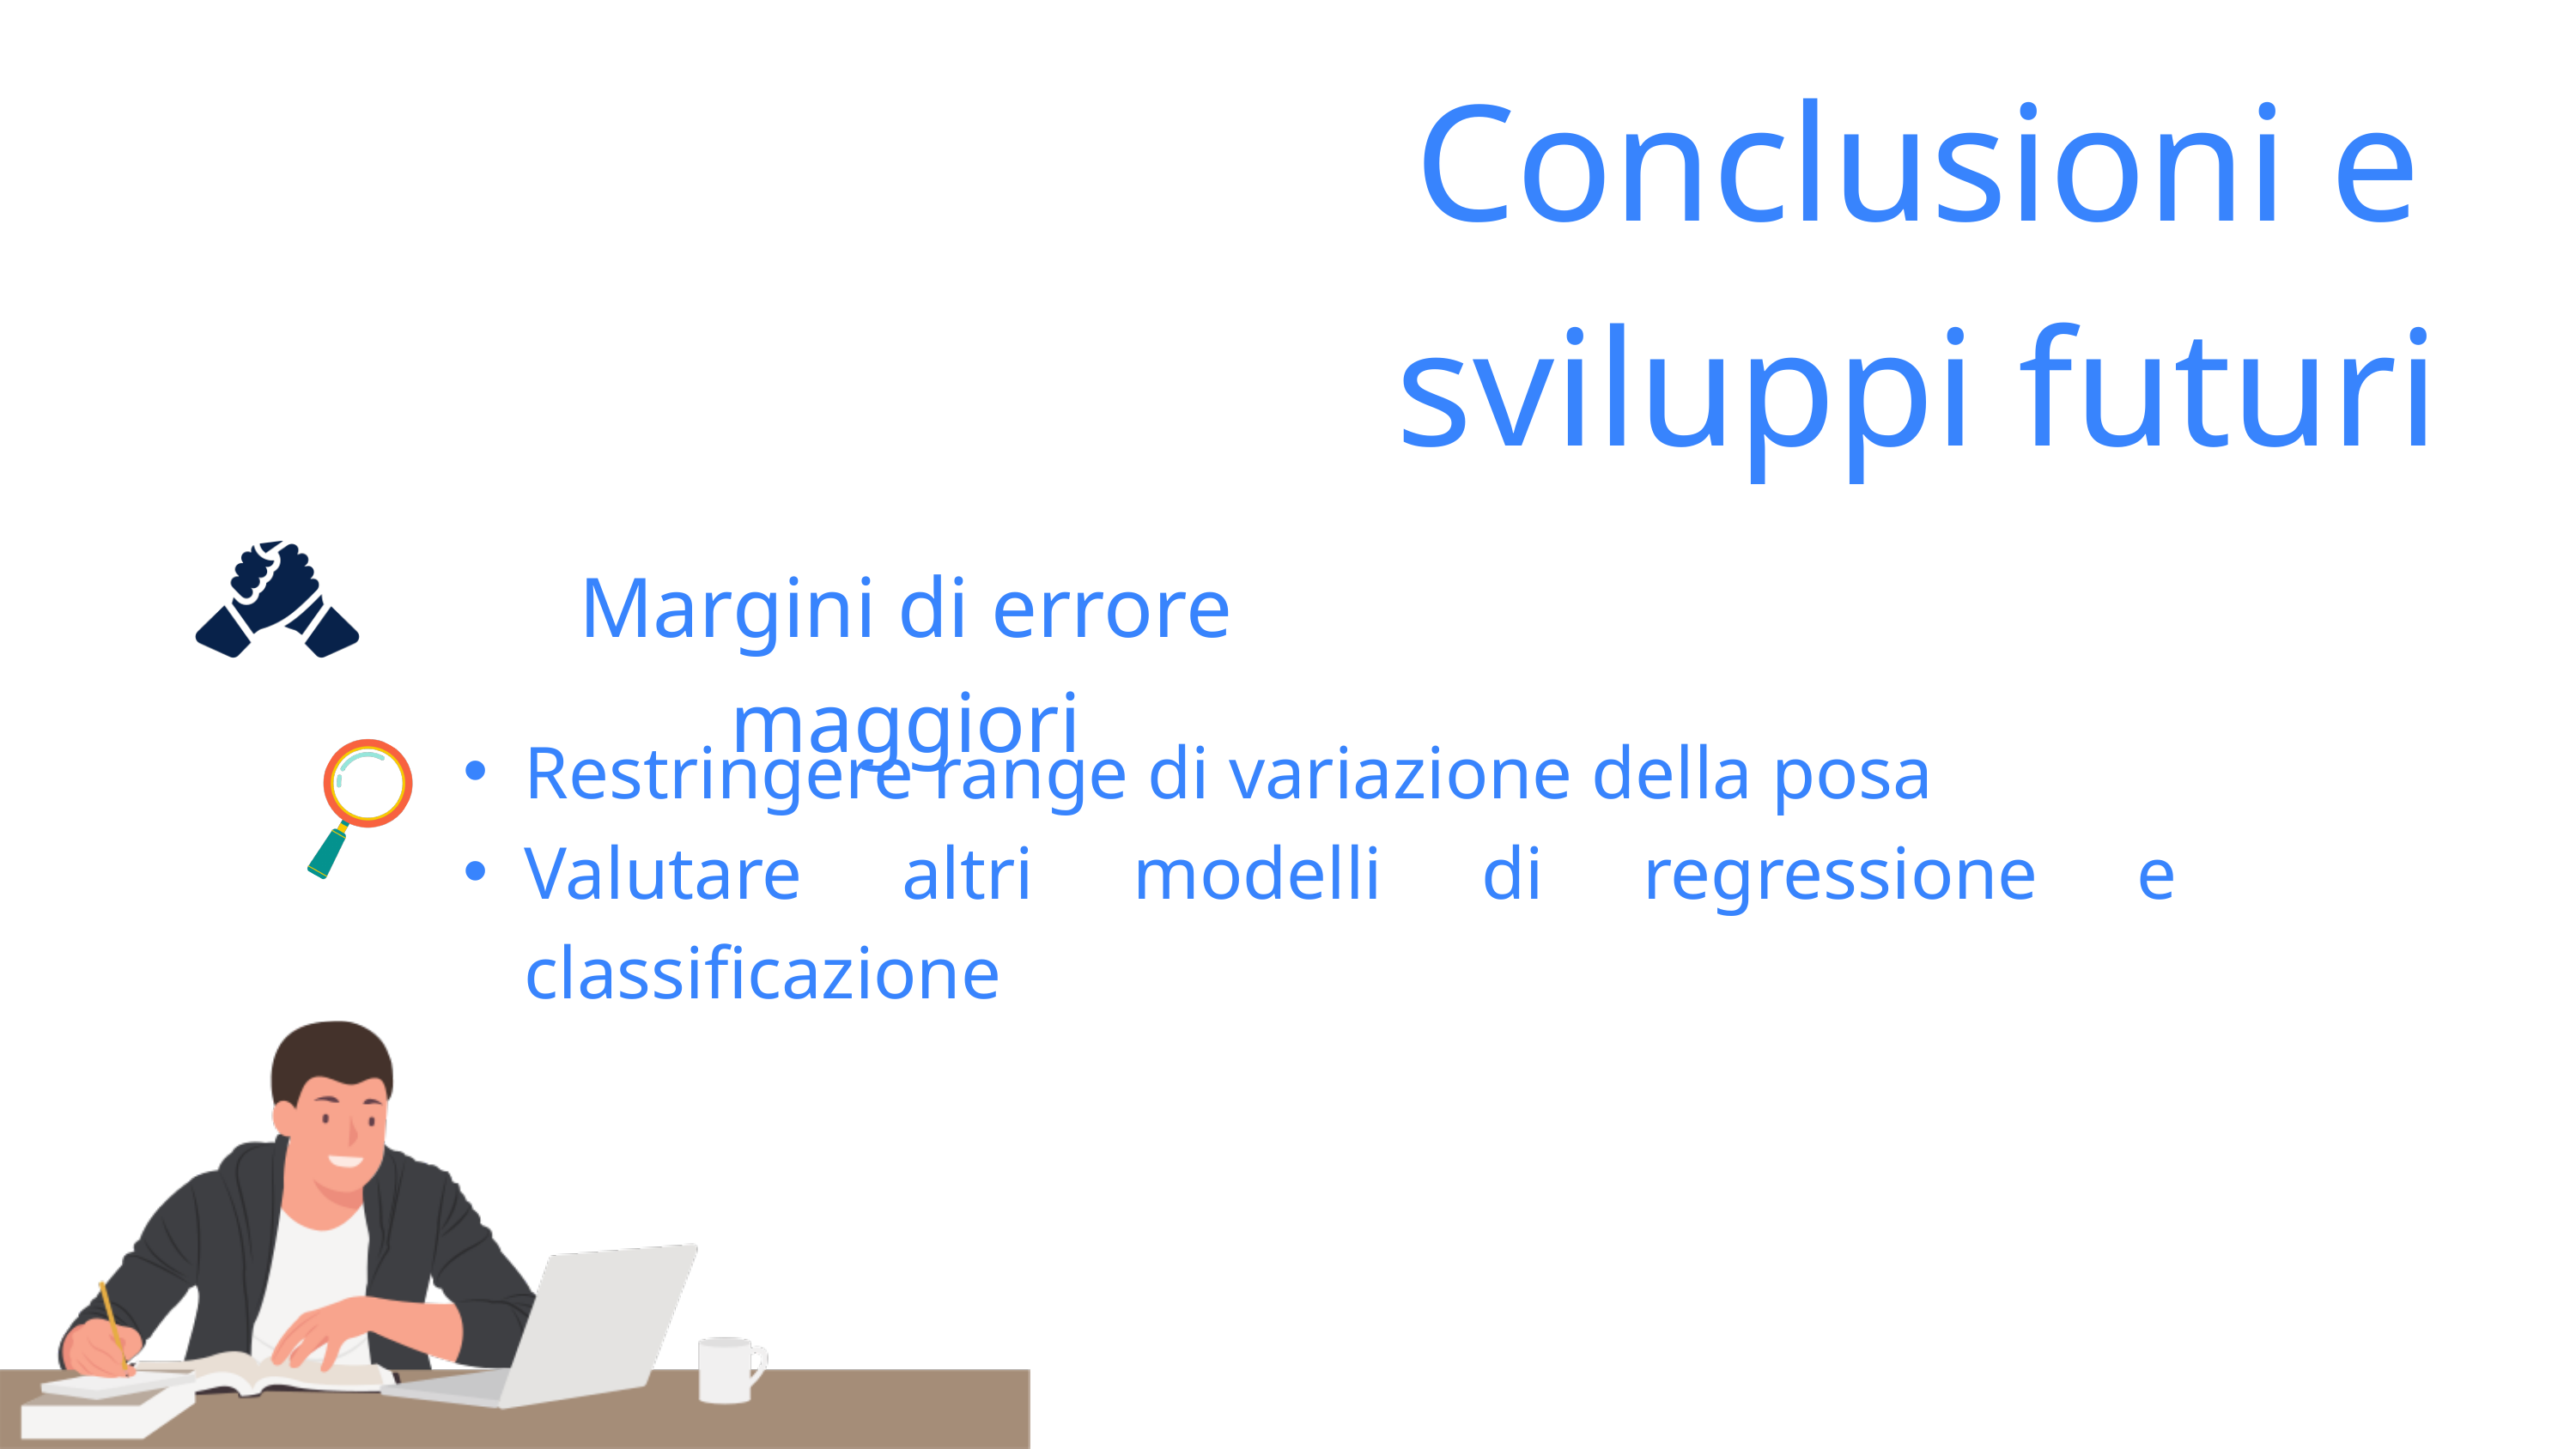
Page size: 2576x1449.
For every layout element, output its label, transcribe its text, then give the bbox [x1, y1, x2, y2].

text_box Margini di errore maggiori [402, 538, 1409, 769]
picture [277, 724, 402, 896]
picture [193, 540, 361, 658]
text_box Restringere range di variazione della posa Valutare altri modelli di regressione e classificazione [402, 712, 2179, 1014]
picture [0, 1021, 1031, 1449]
text_box Conclusioni e sviluppi futuri [1287, 27, 2549, 478]
